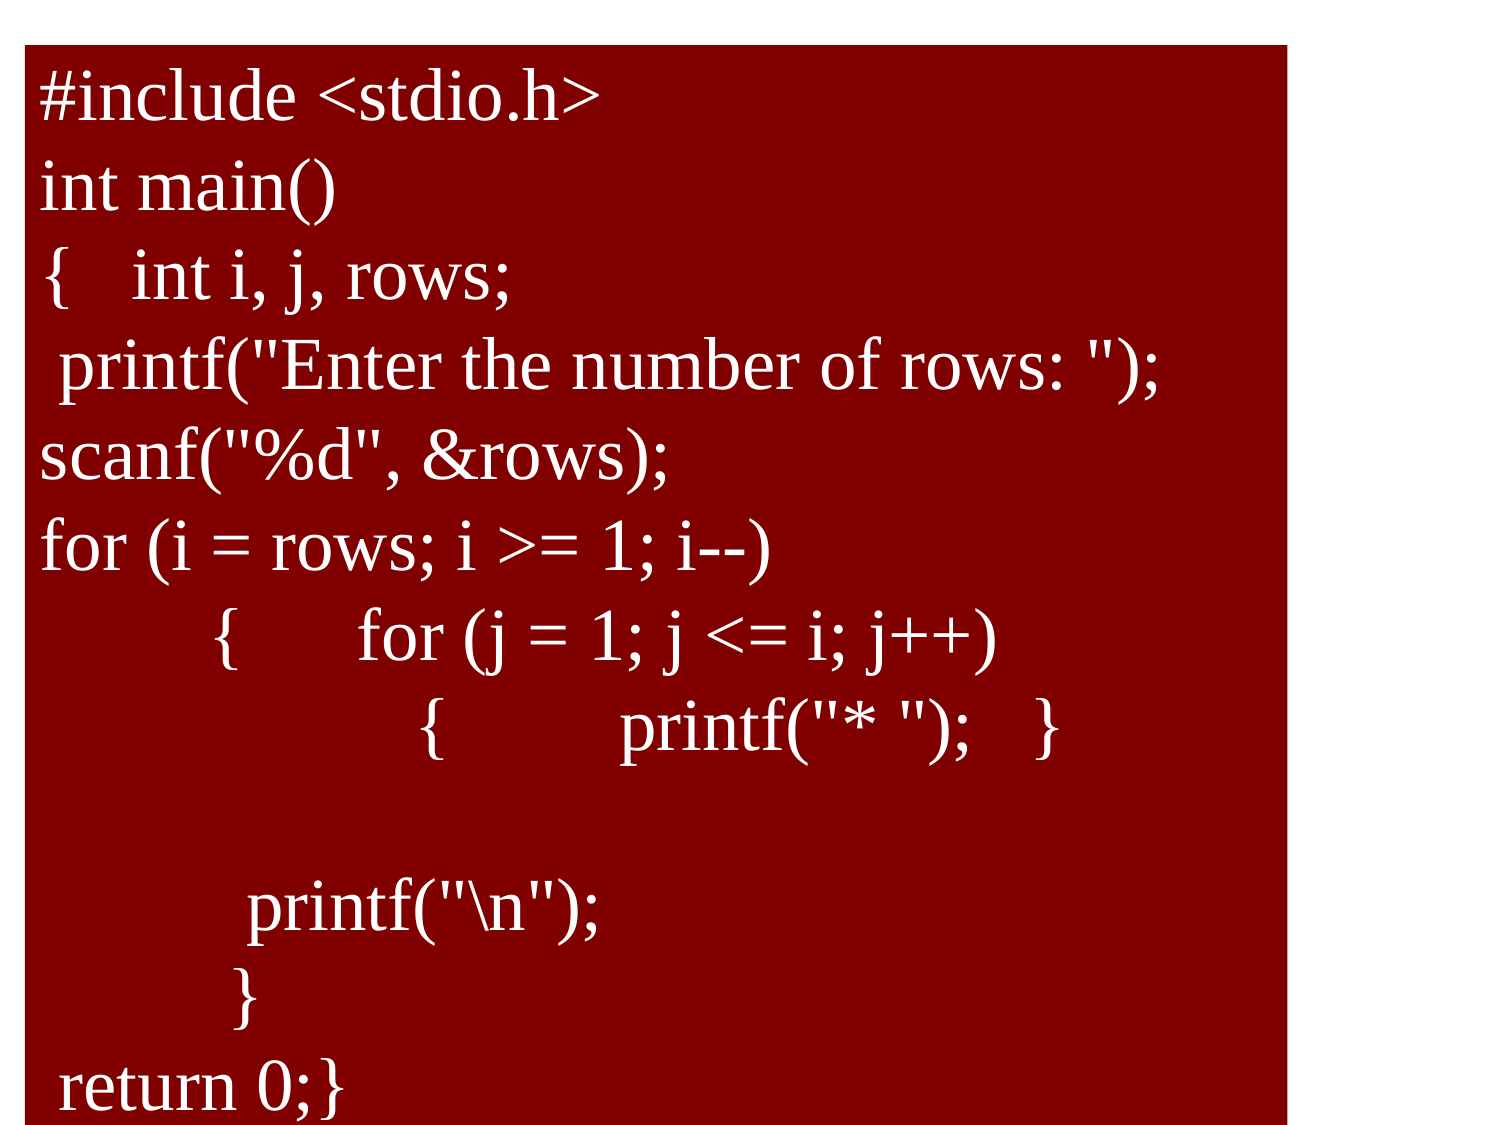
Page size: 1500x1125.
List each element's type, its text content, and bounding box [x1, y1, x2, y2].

title #include <stdio.h> int main() { int i, j, rows; printf("Enter the number of rows: "); scanf("%d", &rows); for (i = rows; i >= 1; i--) { for (j = 1; j <= i; j++) { printf("* "); } printf("\n"); } return 0;} [24, 44, 1288, 1125]
